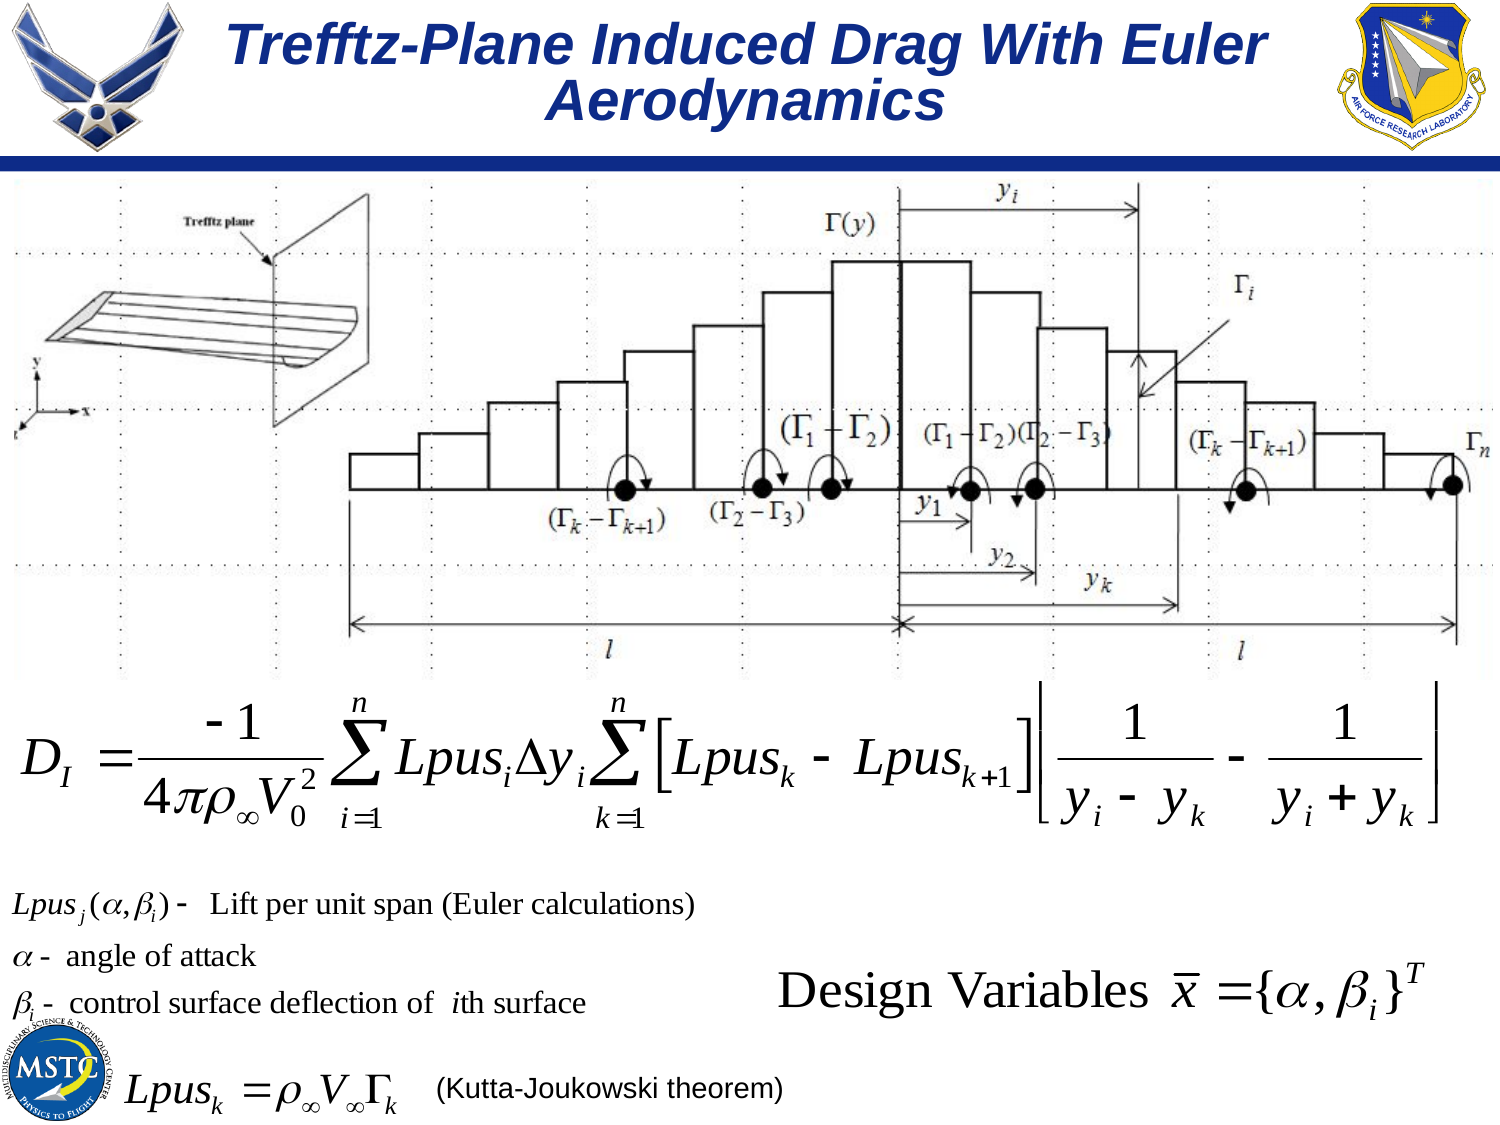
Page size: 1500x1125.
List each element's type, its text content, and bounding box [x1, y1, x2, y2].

picture [1337, 3, 1486, 151]
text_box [6, 886, 709, 1025]
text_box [12, 686, 1468, 851]
title Trefftz-Plane Induced Drag With Euler Aerodynamics [162, 2, 1338, 149]
picture [0, 1016, 113, 1121]
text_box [768, 949, 1437, 1035]
text_box (Kutta-Joukowski theorem) [421, 1062, 800, 1113]
picture [13, 179, 1494, 680]
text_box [116, 1067, 403, 1118]
picture [2, 0, 198, 156]
